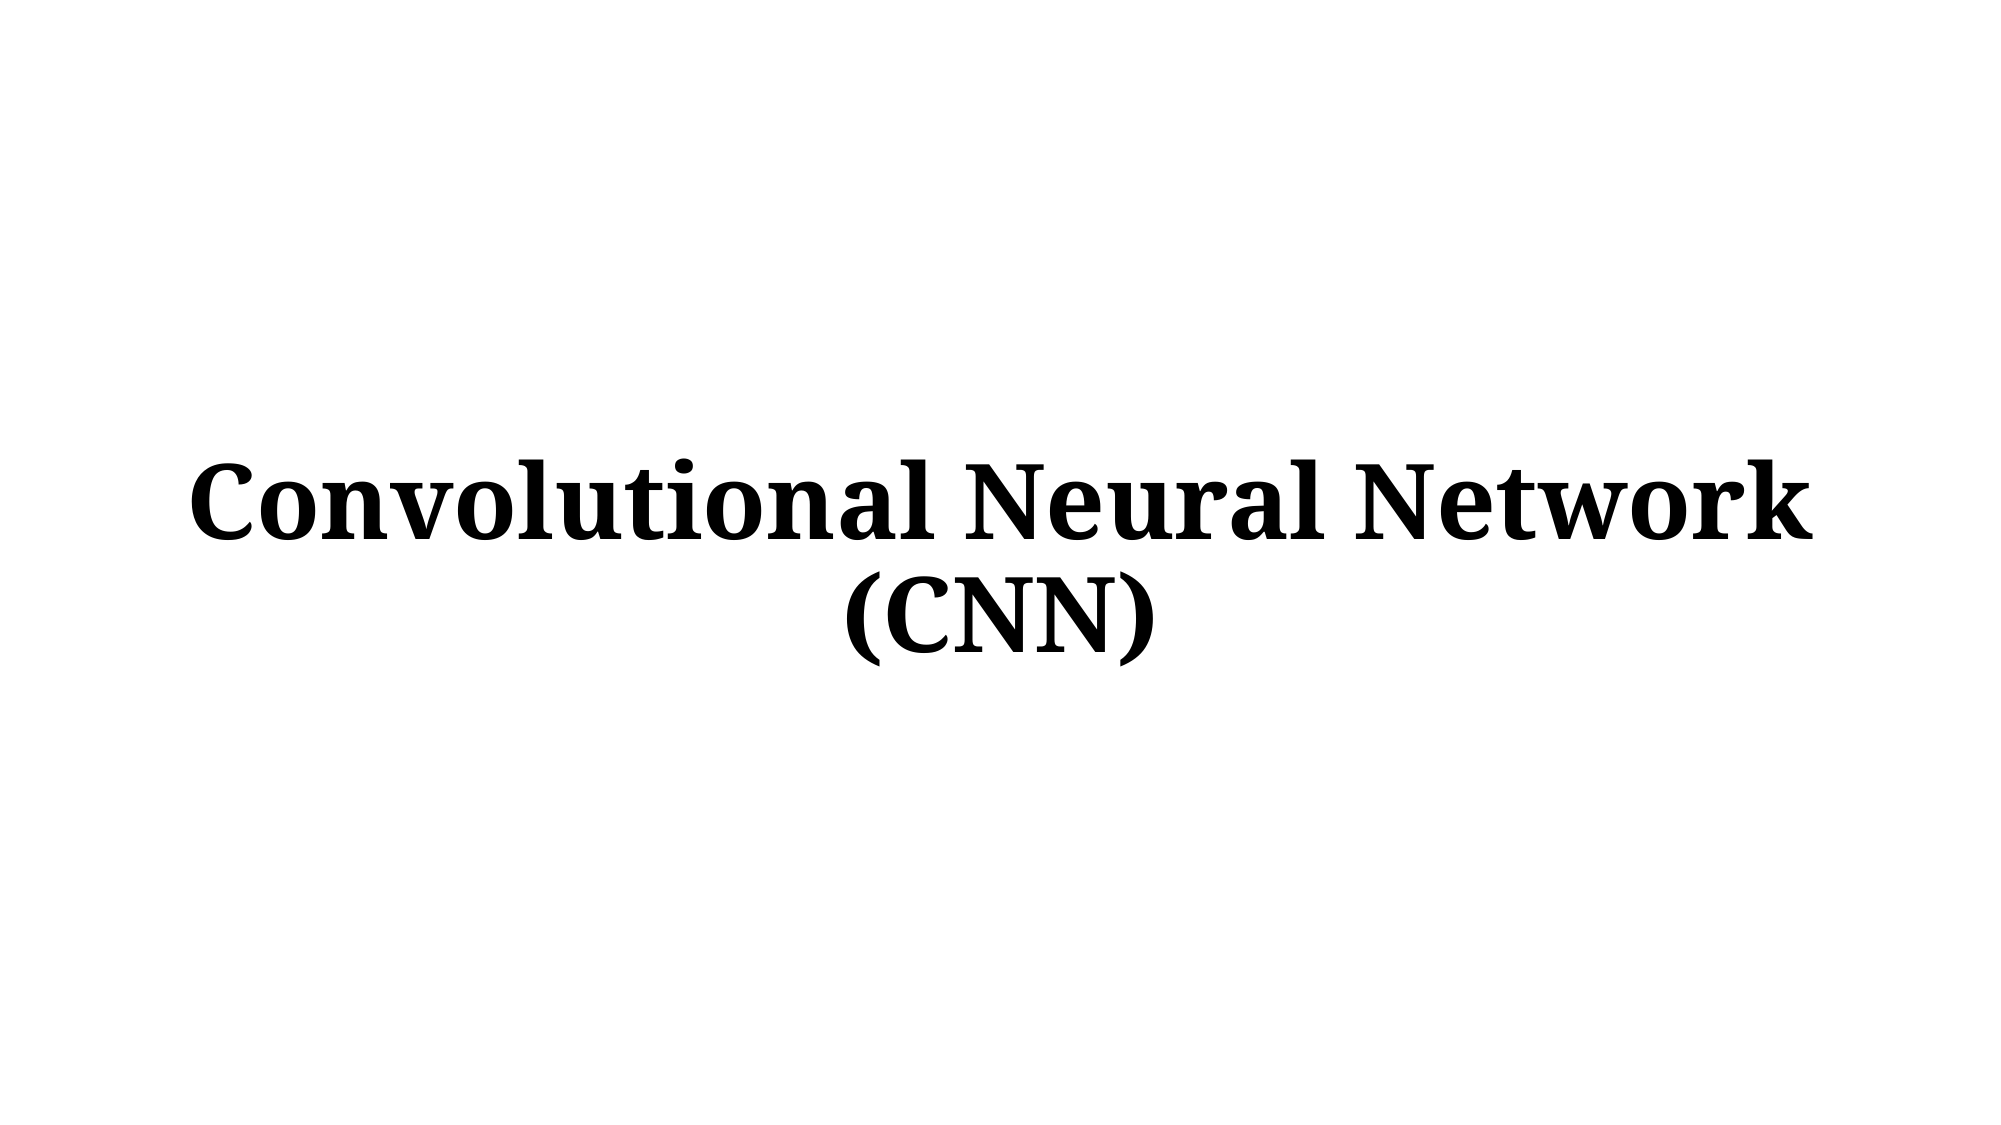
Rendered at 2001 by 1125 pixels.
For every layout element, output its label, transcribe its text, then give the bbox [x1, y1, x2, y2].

title Convolutional Neural Network (CNN) [126, 426, 1874, 699]
